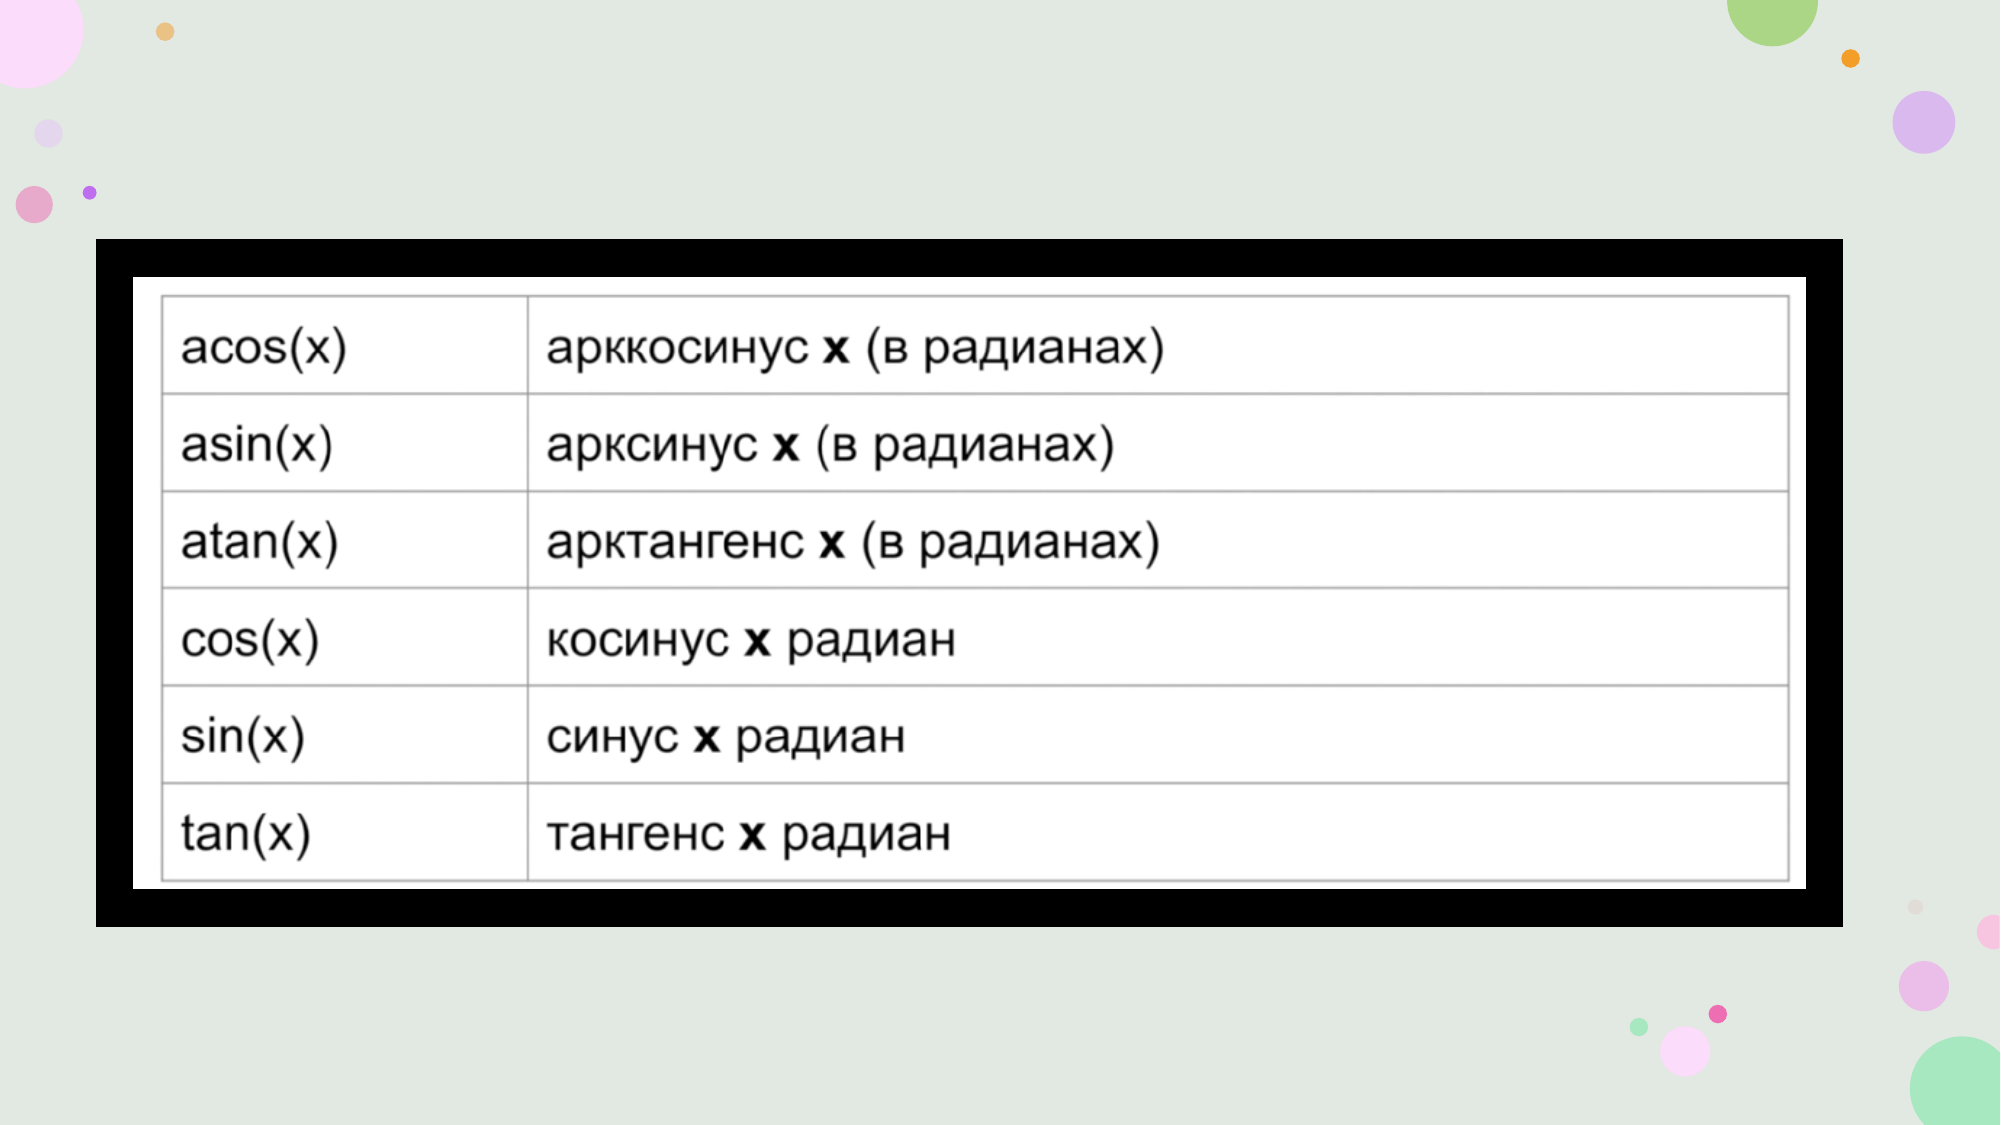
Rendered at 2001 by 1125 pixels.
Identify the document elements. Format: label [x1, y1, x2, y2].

picture [133, 276, 1806, 890]
